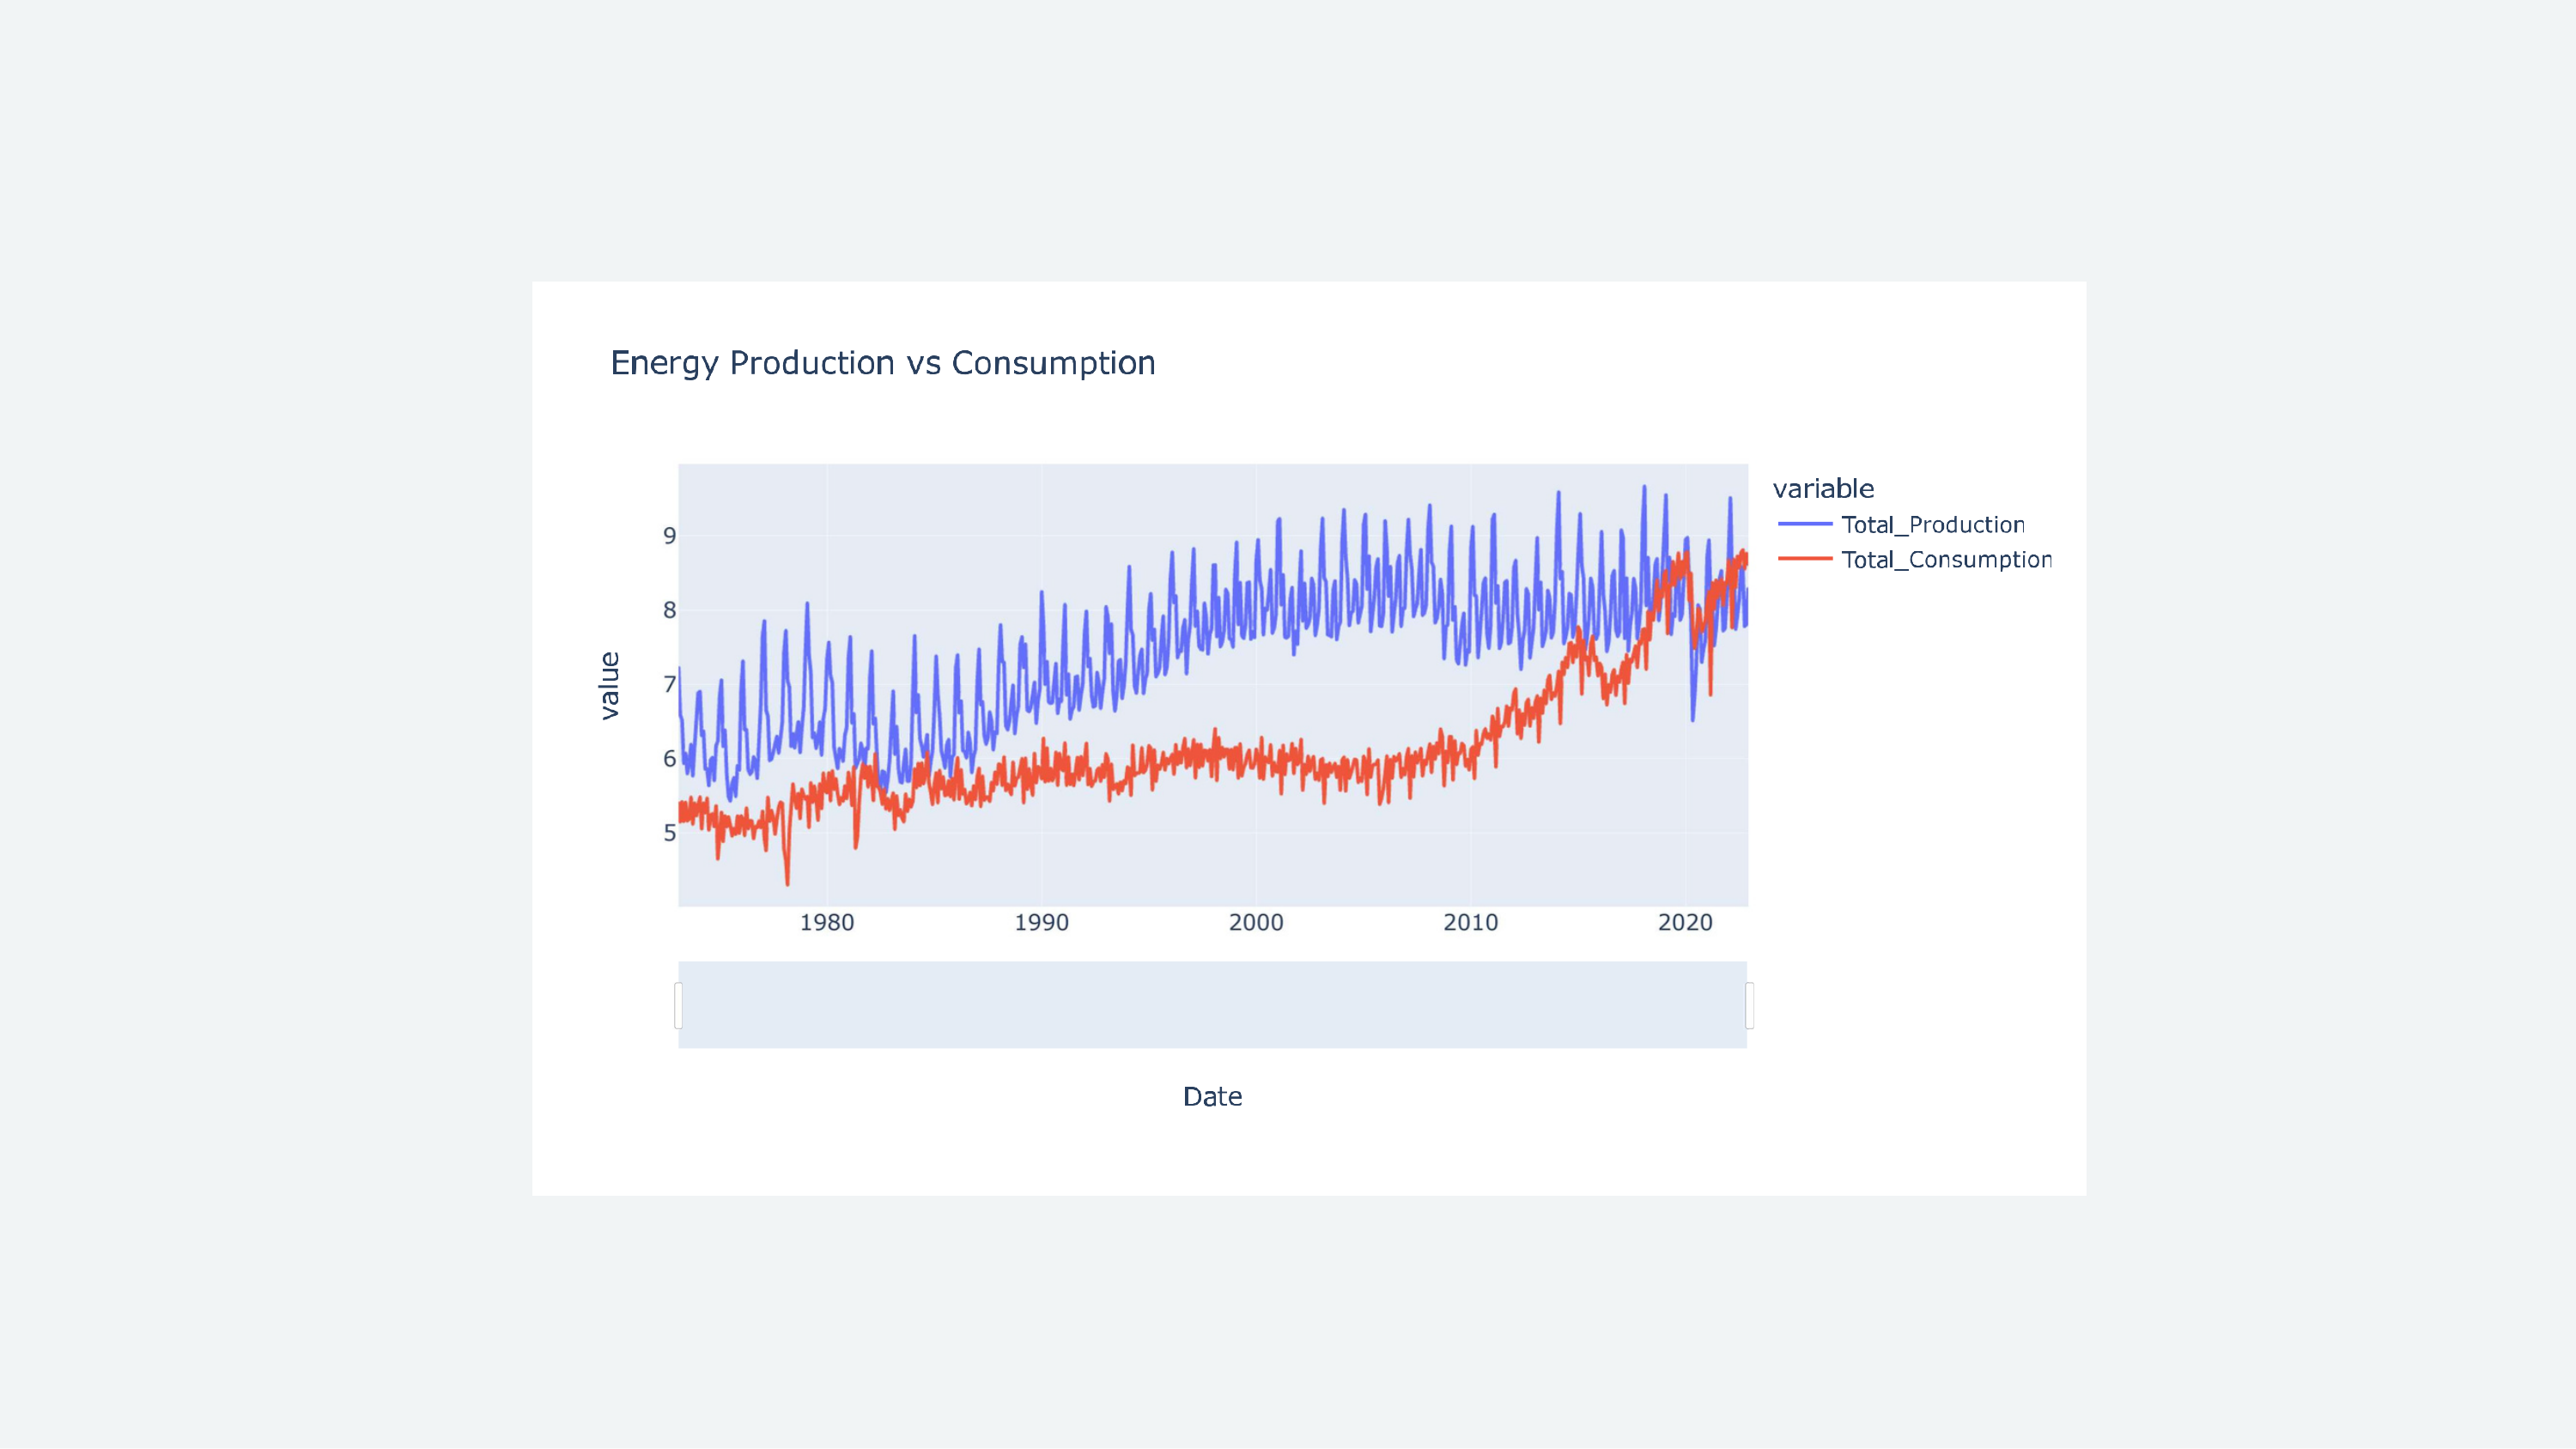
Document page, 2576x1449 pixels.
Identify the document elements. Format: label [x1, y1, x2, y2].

text_box [532, 281, 2087, 1196]
